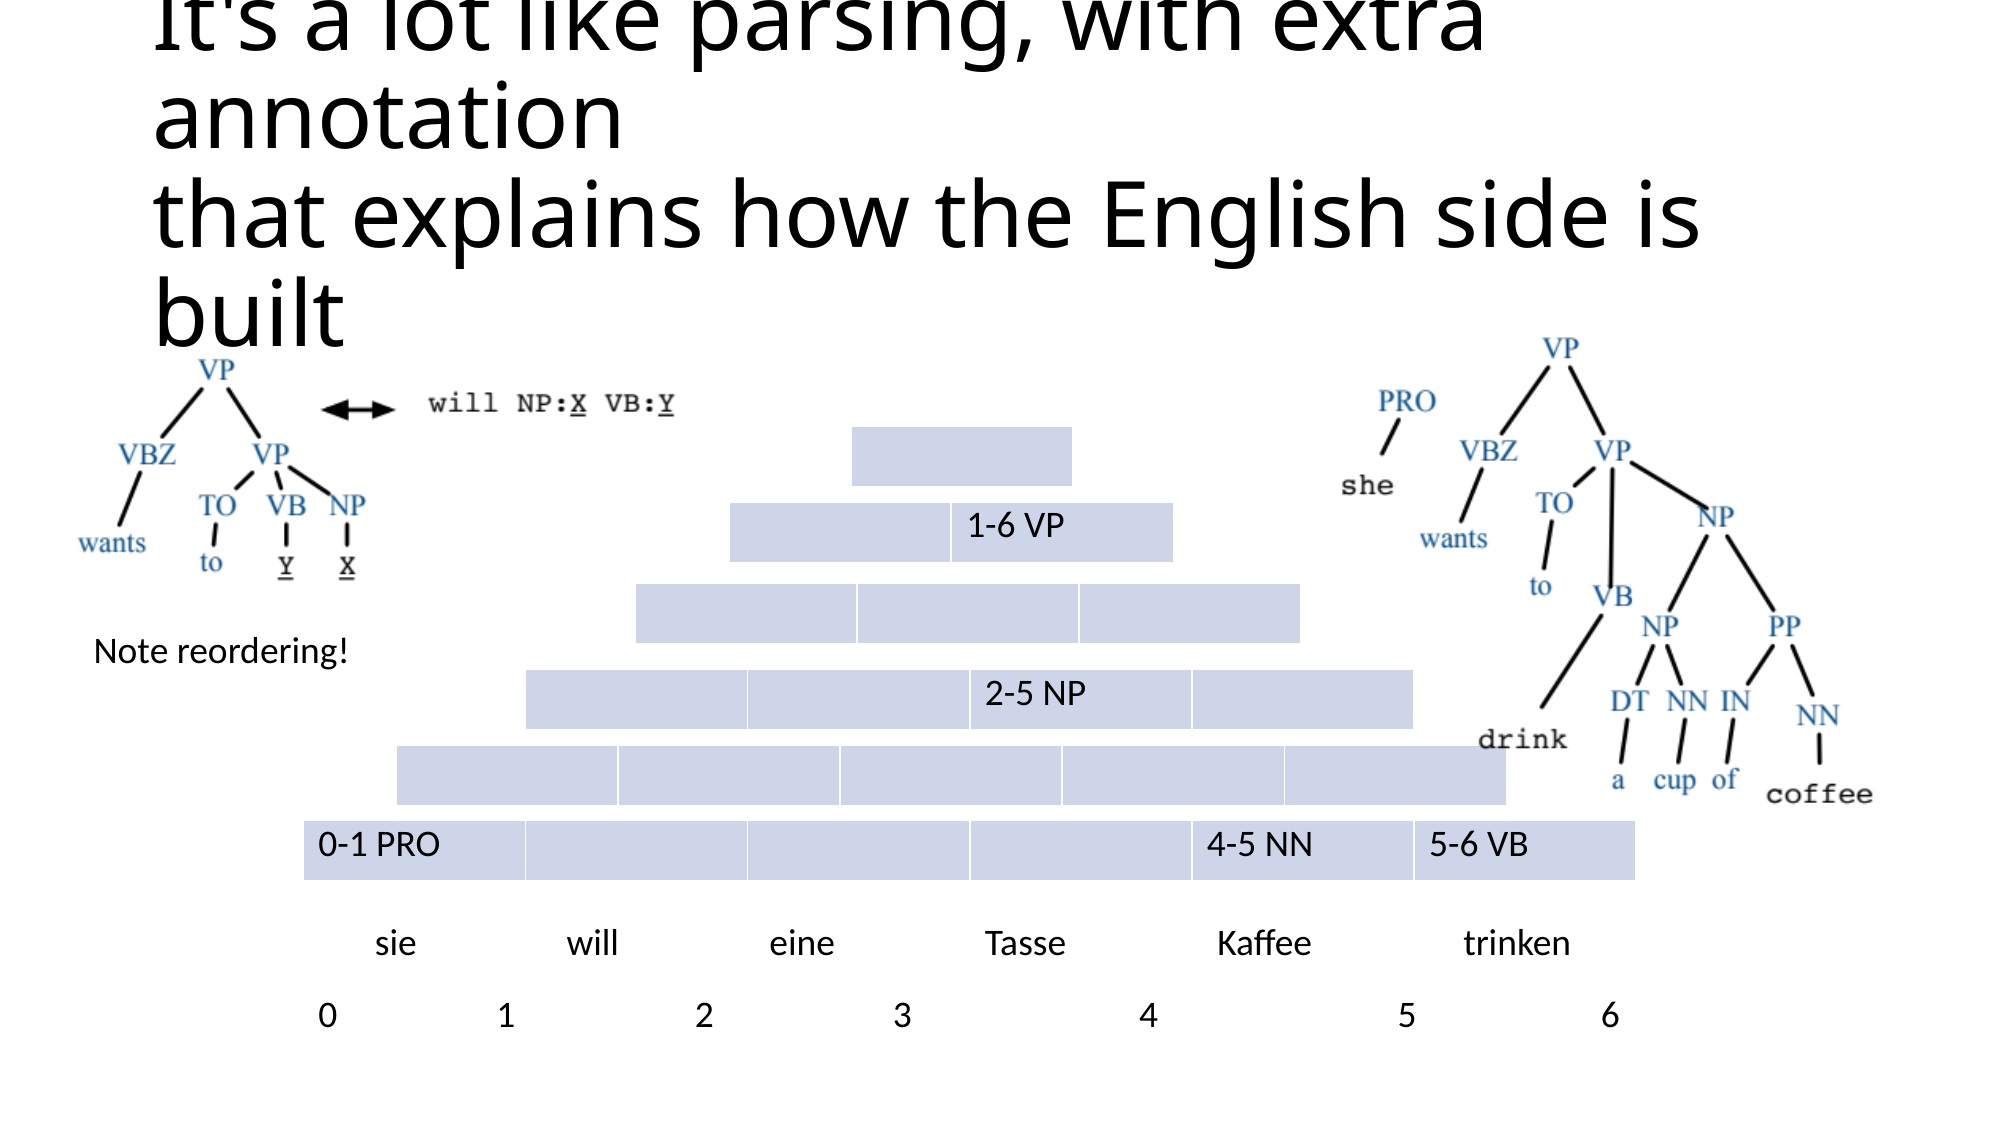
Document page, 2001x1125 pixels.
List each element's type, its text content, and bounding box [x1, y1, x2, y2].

table_header 1-6 VP [952, 503, 1173, 562]
table_header [748, 821, 969, 880]
text_box 6 [1585, 982, 1635, 1042]
text_box eine [754, 910, 850, 971]
text_box 1 [481, 982, 531, 1042]
picture [1328, 330, 1884, 821]
table_header [1063, 746, 1284, 805]
text_box will [551, 910, 634, 971]
table_header [748, 670, 969, 729]
text_box 4 [1124, 982, 1174, 1042]
table_header [1193, 670, 1413, 729]
text_box 5 [1382, 982, 1432, 1042]
table_header [730, 503, 950, 562]
text_box Tasse [970, 910, 1082, 971]
table_header [397, 746, 617, 805]
table_header [526, 670, 747, 729]
table_header 0-1 PRO [304, 821, 525, 880]
table_header [971, 821, 1191, 880]
text_box trinken [1448, 910, 1587, 971]
text_box Note reordering! [78, 618, 366, 678]
text_box 0 [303, 982, 353, 1042]
table_header 4-5 NN [1193, 821, 1413, 880]
table_header [858, 584, 1078, 643]
table_header [1285, 746, 1506, 805]
table_header 5-6 VB [1415, 821, 1635, 880]
table_header [852, 427, 1072, 486]
table_header 2-5 NP [971, 670, 1191, 729]
text_box Kaffee [1202, 910, 1328, 971]
text_box 2 [679, 982, 729, 1042]
title It's a lot like parsing, with extra annotation that explains how the English side is built [137, 59, 1863, 278]
table_header [841, 746, 1061, 805]
table_header [619, 746, 839, 805]
table_header [636, 584, 856, 643]
text_box 3 [878, 982, 927, 1042]
table_header [526, 821, 747, 880]
table_header [1080, 584, 1300, 643]
picture [77, 353, 684, 581]
text_box sie [359, 910, 432, 971]
